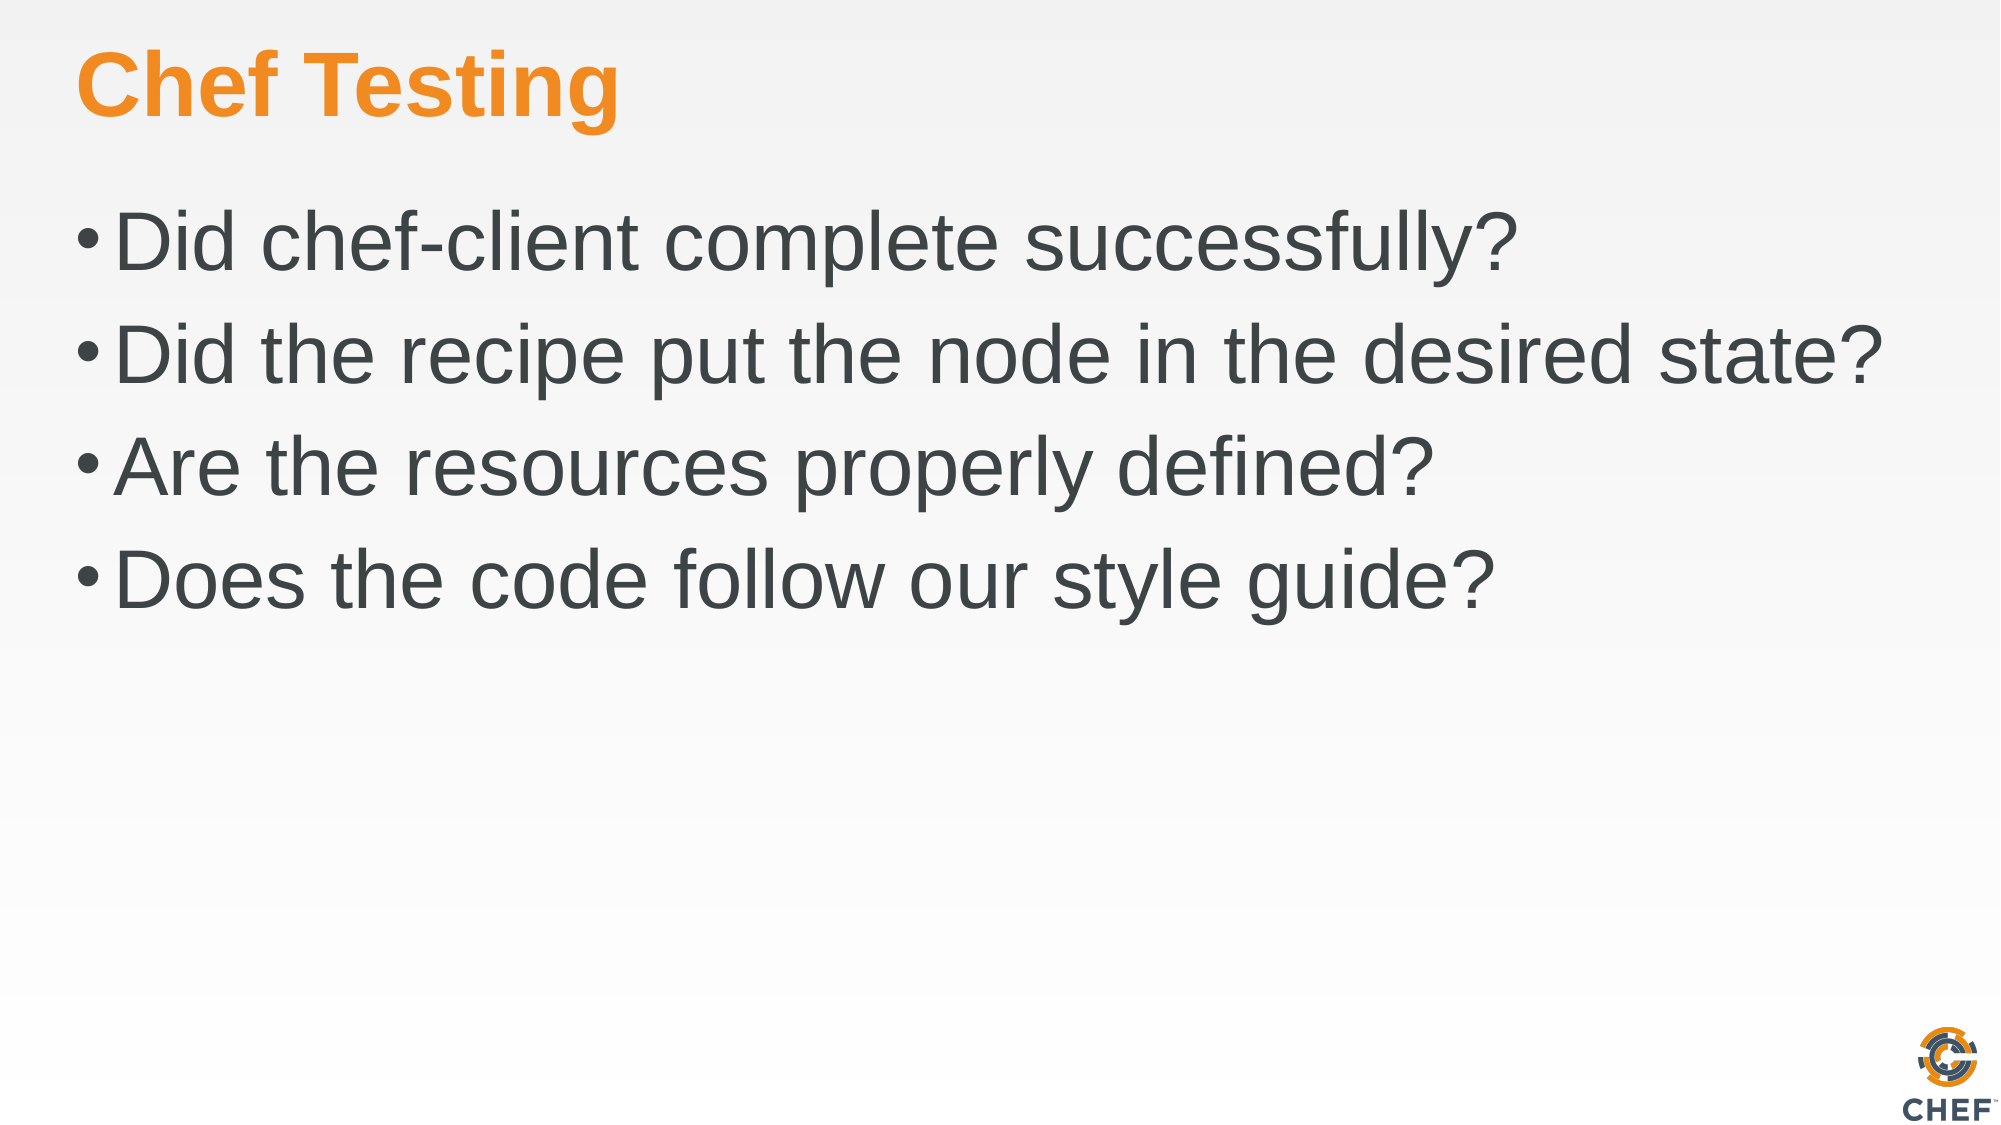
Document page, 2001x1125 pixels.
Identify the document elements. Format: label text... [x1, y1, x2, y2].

title Chef Testing [75, 37, 1913, 140]
list Did chef-client complete successfully? Did the recipe put the node in the desired state? Are the resources properly defined? Does the code follow our style guide? [75, 187, 1913, 1050]
picture [1903, 1027, 1998, 1121]
